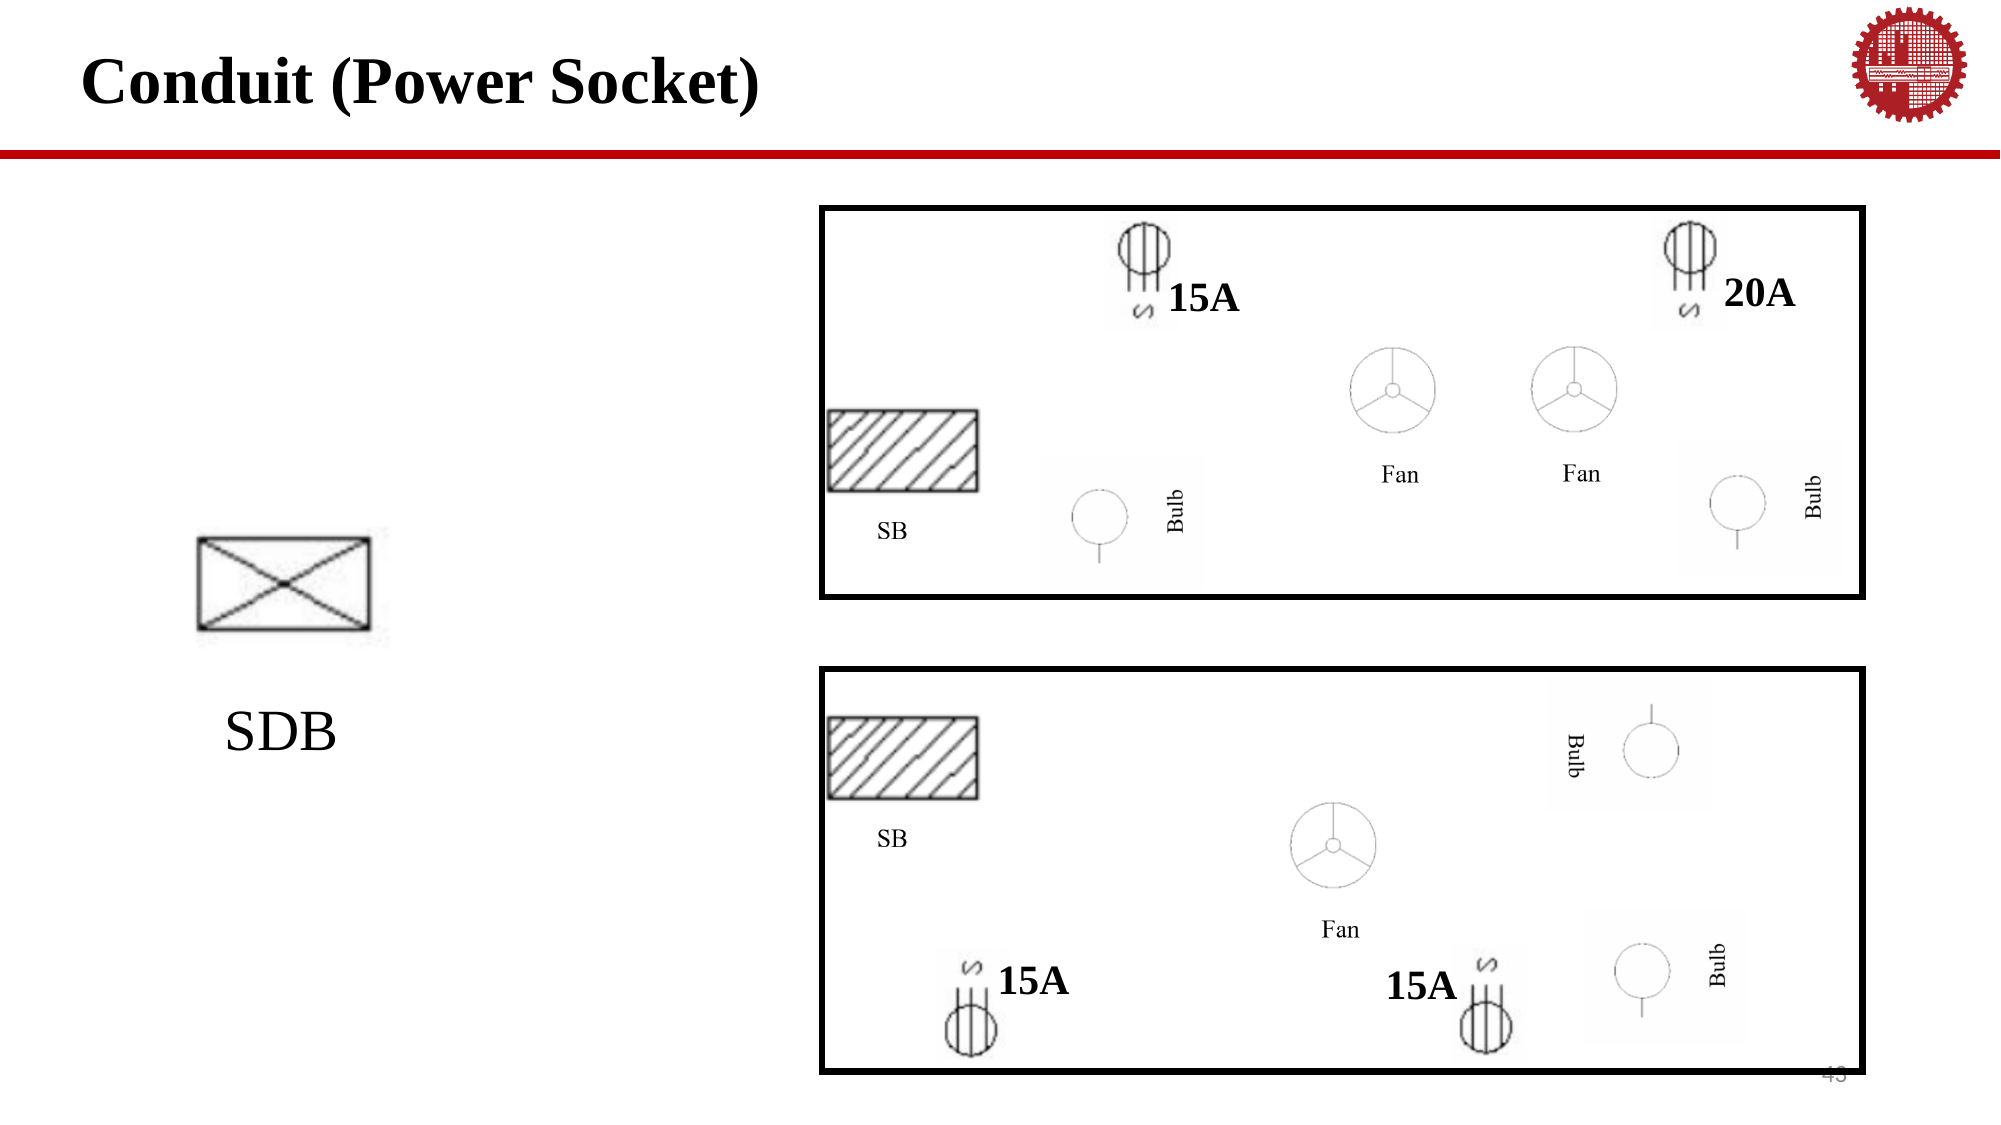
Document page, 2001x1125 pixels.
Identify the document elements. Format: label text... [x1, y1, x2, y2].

picture [913, 948, 1033, 1066]
picture [1502, 212, 1748, 510]
picture [814, 696, 1000, 869]
picture [1428, 945, 1548, 1063]
text_box 15A [982, 945, 1085, 1011]
text_box Conduit (Power Socket) [65, 29, 1527, 124]
picture [1547, 662, 1711, 827]
picture [1678, 426, 1843, 592]
slide_number 43 [1412, 1073, 1863, 1103]
text_box SDB [210, 684, 353, 770]
picture [1849, 5, 1968, 123]
text_box 15A [1153, 261, 1256, 327]
picture [1583, 894, 1747, 1060]
text_box [821, 207, 1864, 598]
picture [1082, 213, 1202, 331]
picture [1261, 770, 1424, 966]
picture [173, 526, 390, 655]
picture [814, 389, 1000, 562]
text_box 15A [1370, 950, 1473, 1016]
text_box 20A [1709, 257, 1812, 322]
picture [1040, 440, 1205, 606]
picture [1320, 315, 1483, 511]
text_box [821, 668, 1864, 1073]
